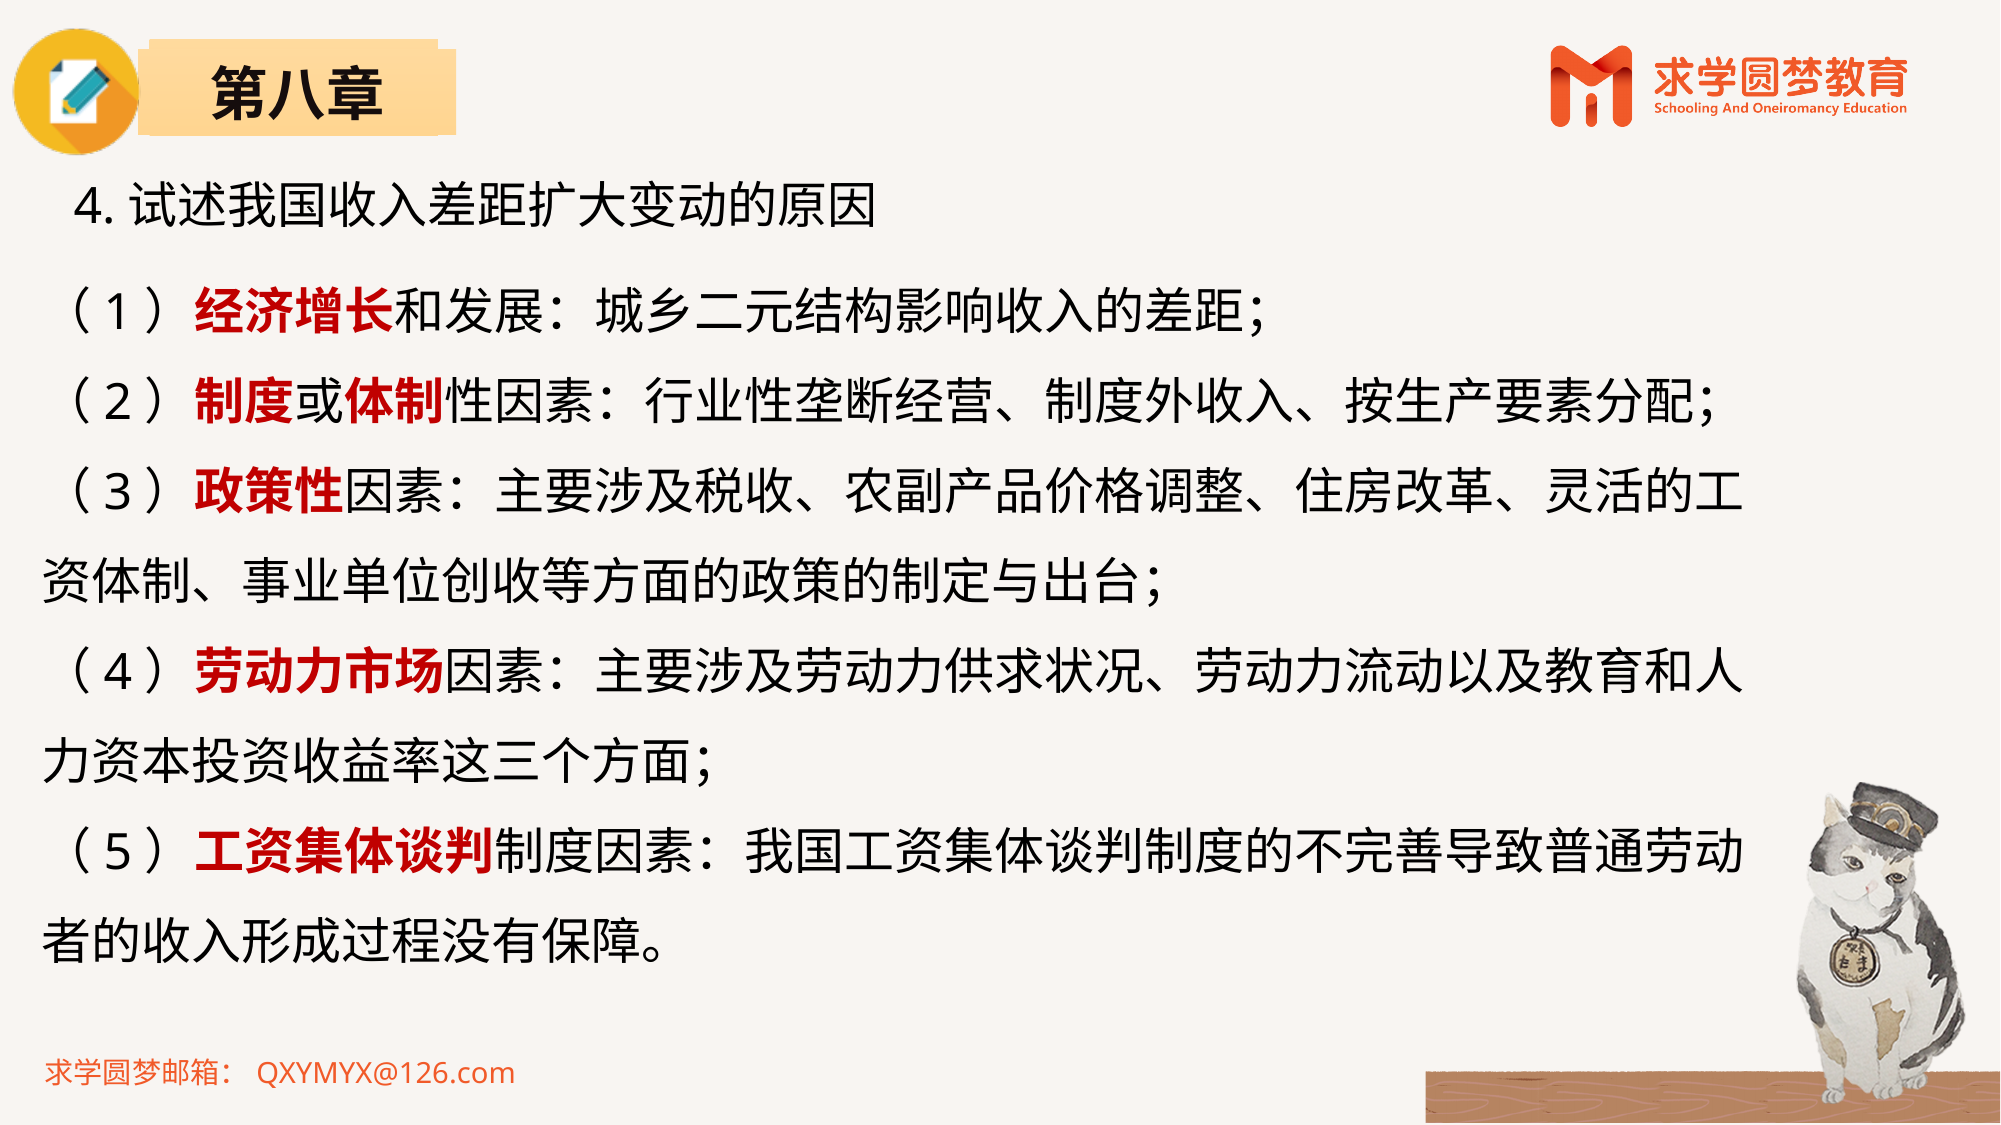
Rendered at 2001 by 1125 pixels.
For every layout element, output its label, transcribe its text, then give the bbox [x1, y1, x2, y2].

text_box 4.试述我国收入差距扩大变动的原因 [58, 118, 1369, 242]
picture [1540, 38, 1925, 132]
picture [1425, 490, 2001, 1123]
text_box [150, 39, 457, 136]
picture [0, 12, 150, 163]
text_box （1）经济增长和发展：城乡二元结构影响收入的差距； （2）制度或体制性因素：行业性垄断经营、制度外收入、按生产要素分配； （3）政策性因素：主要涉及税收、农副产品价格调整、住房改革、灵活的工资体制、事业单位创收等方面的政策的制定与出台； （4）劳动力市场因素：主要涉及劳动力供求状况、劳动力流动以及教育和人力资本投资收益率这三个方面； （5）工资集体谈判制度因素：我国工资集体谈判制度的不完善导致普通劳动者的收入形成过程没有保障。 [26, 242, 1790, 978]
